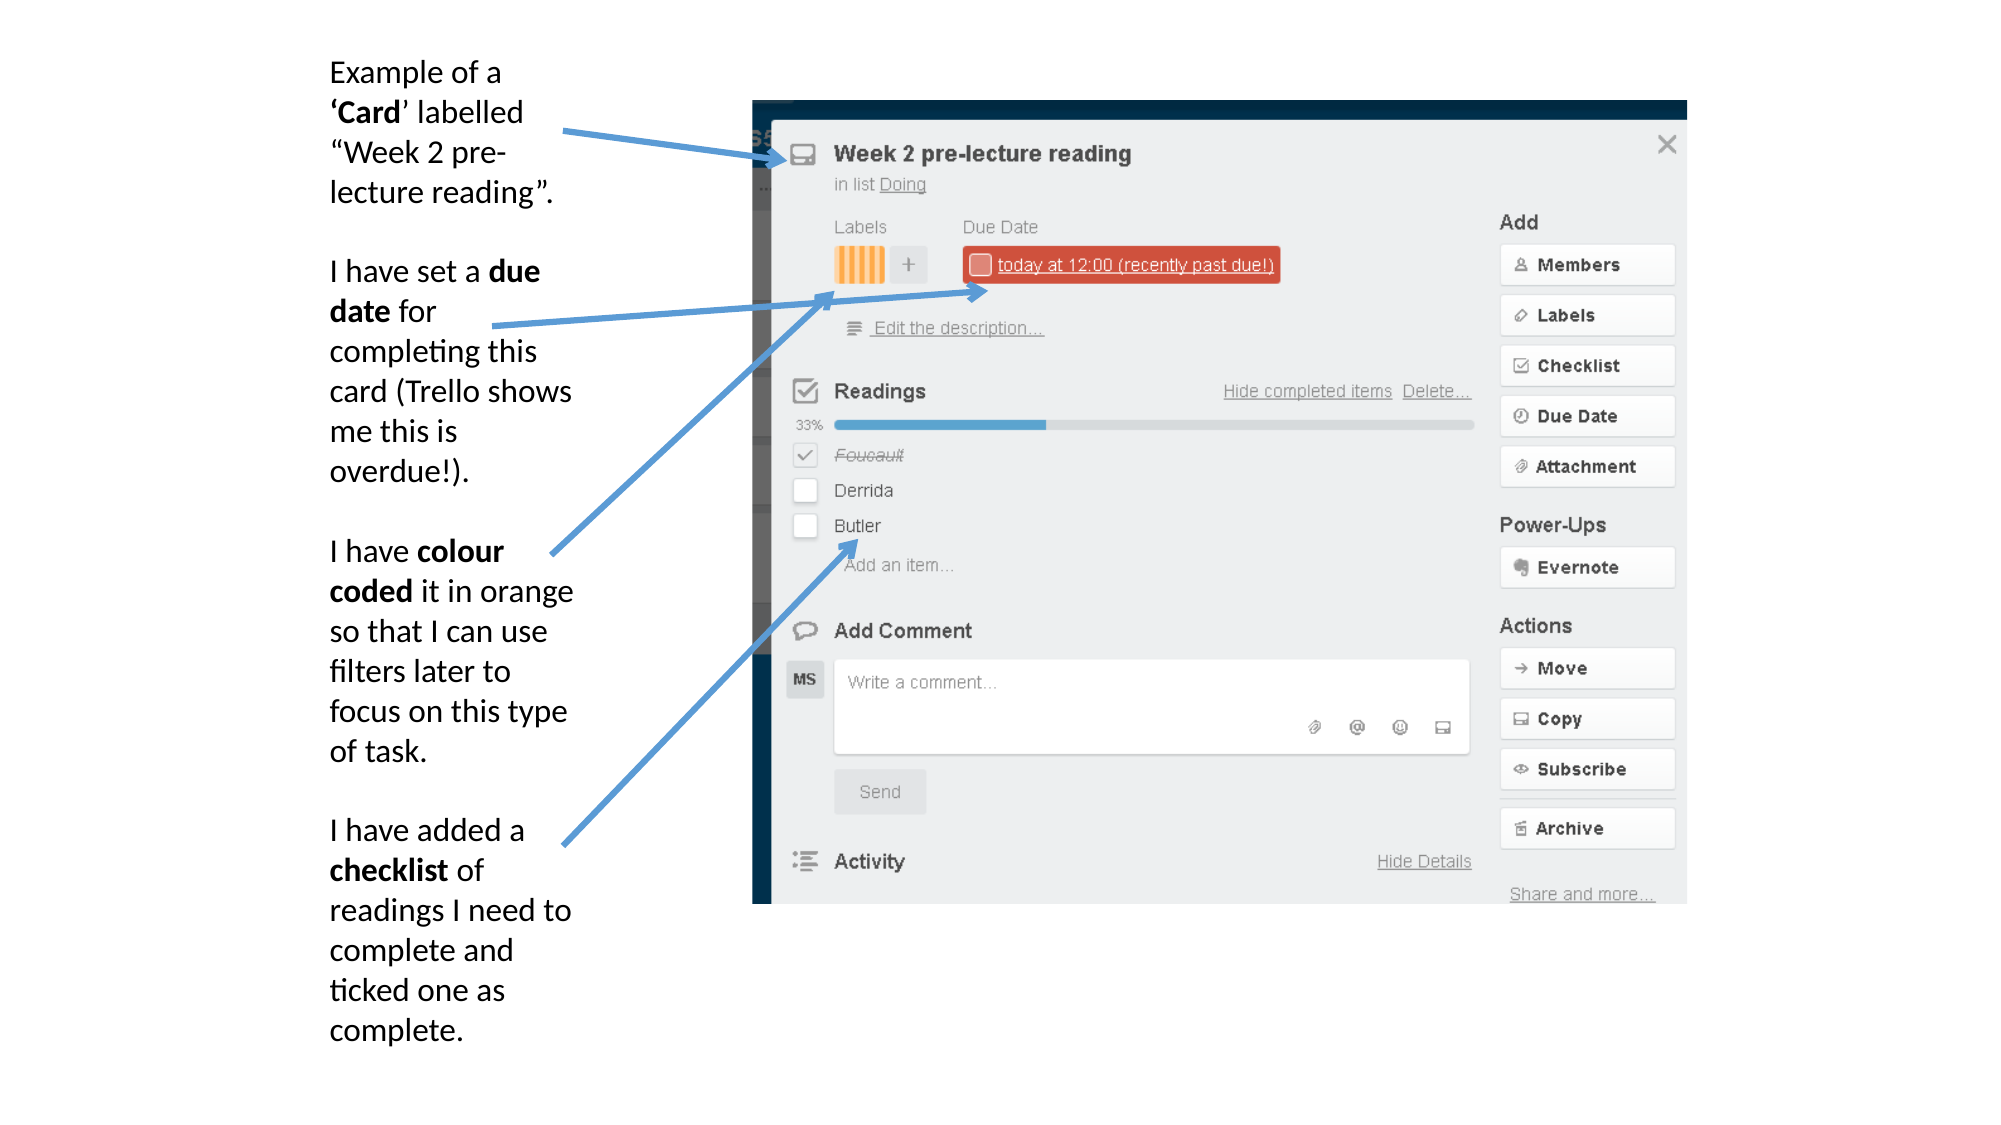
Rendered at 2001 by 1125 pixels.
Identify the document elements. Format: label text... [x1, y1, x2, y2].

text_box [835, 290, 989, 327]
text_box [492, 290, 551, 327]
text_box Example of a ‘Card’ labelled “Week 2 pre-lecture reading”. I have set a due date for completing this card (Trello shows me this is overdue!). I have colour coded it in orange so that I can use filters later to focus on this type of task. I have added a checklist of readings I need to complete and ticked one as complete. [314, 42, 599, 1056]
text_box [562, 130, 788, 161]
picture [752, 100, 1688, 904]
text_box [551, 290, 835, 556]
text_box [562, 538, 859, 846]
